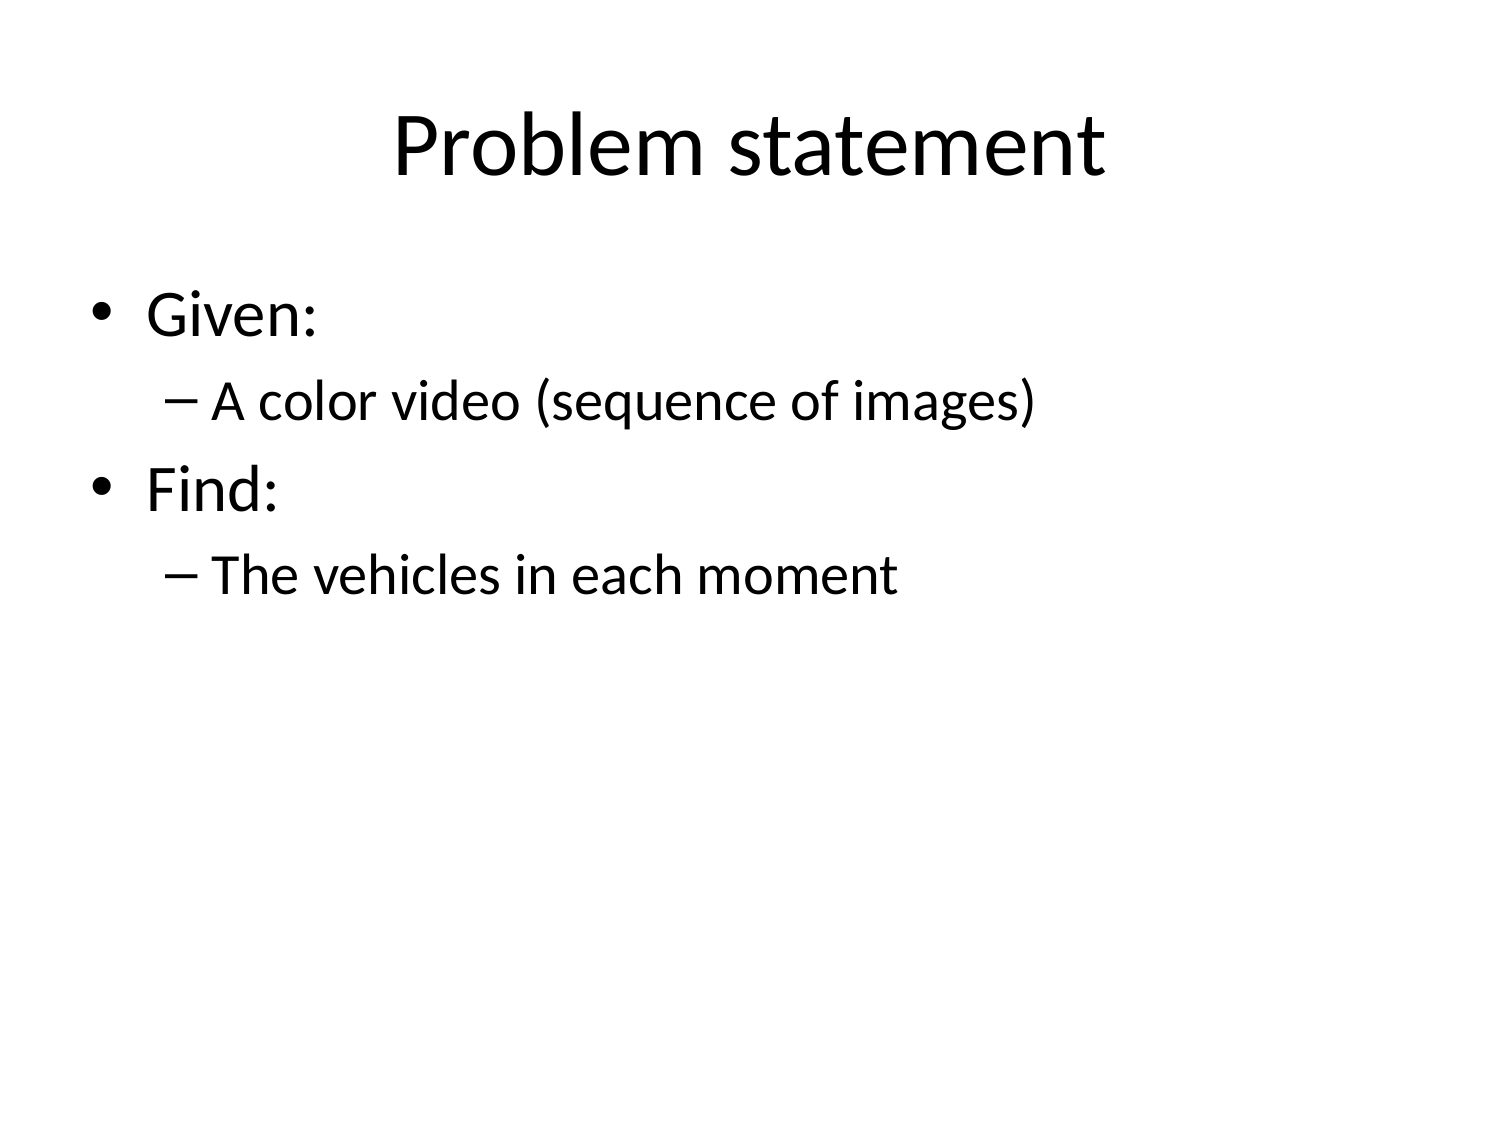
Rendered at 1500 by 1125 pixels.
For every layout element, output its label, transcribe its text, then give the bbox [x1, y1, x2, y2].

list Given: A color video (sequence of images) Find: The vehicles in each moment [75, 262, 1425, 1005]
title Problem statement [75, 45, 1425, 233]
